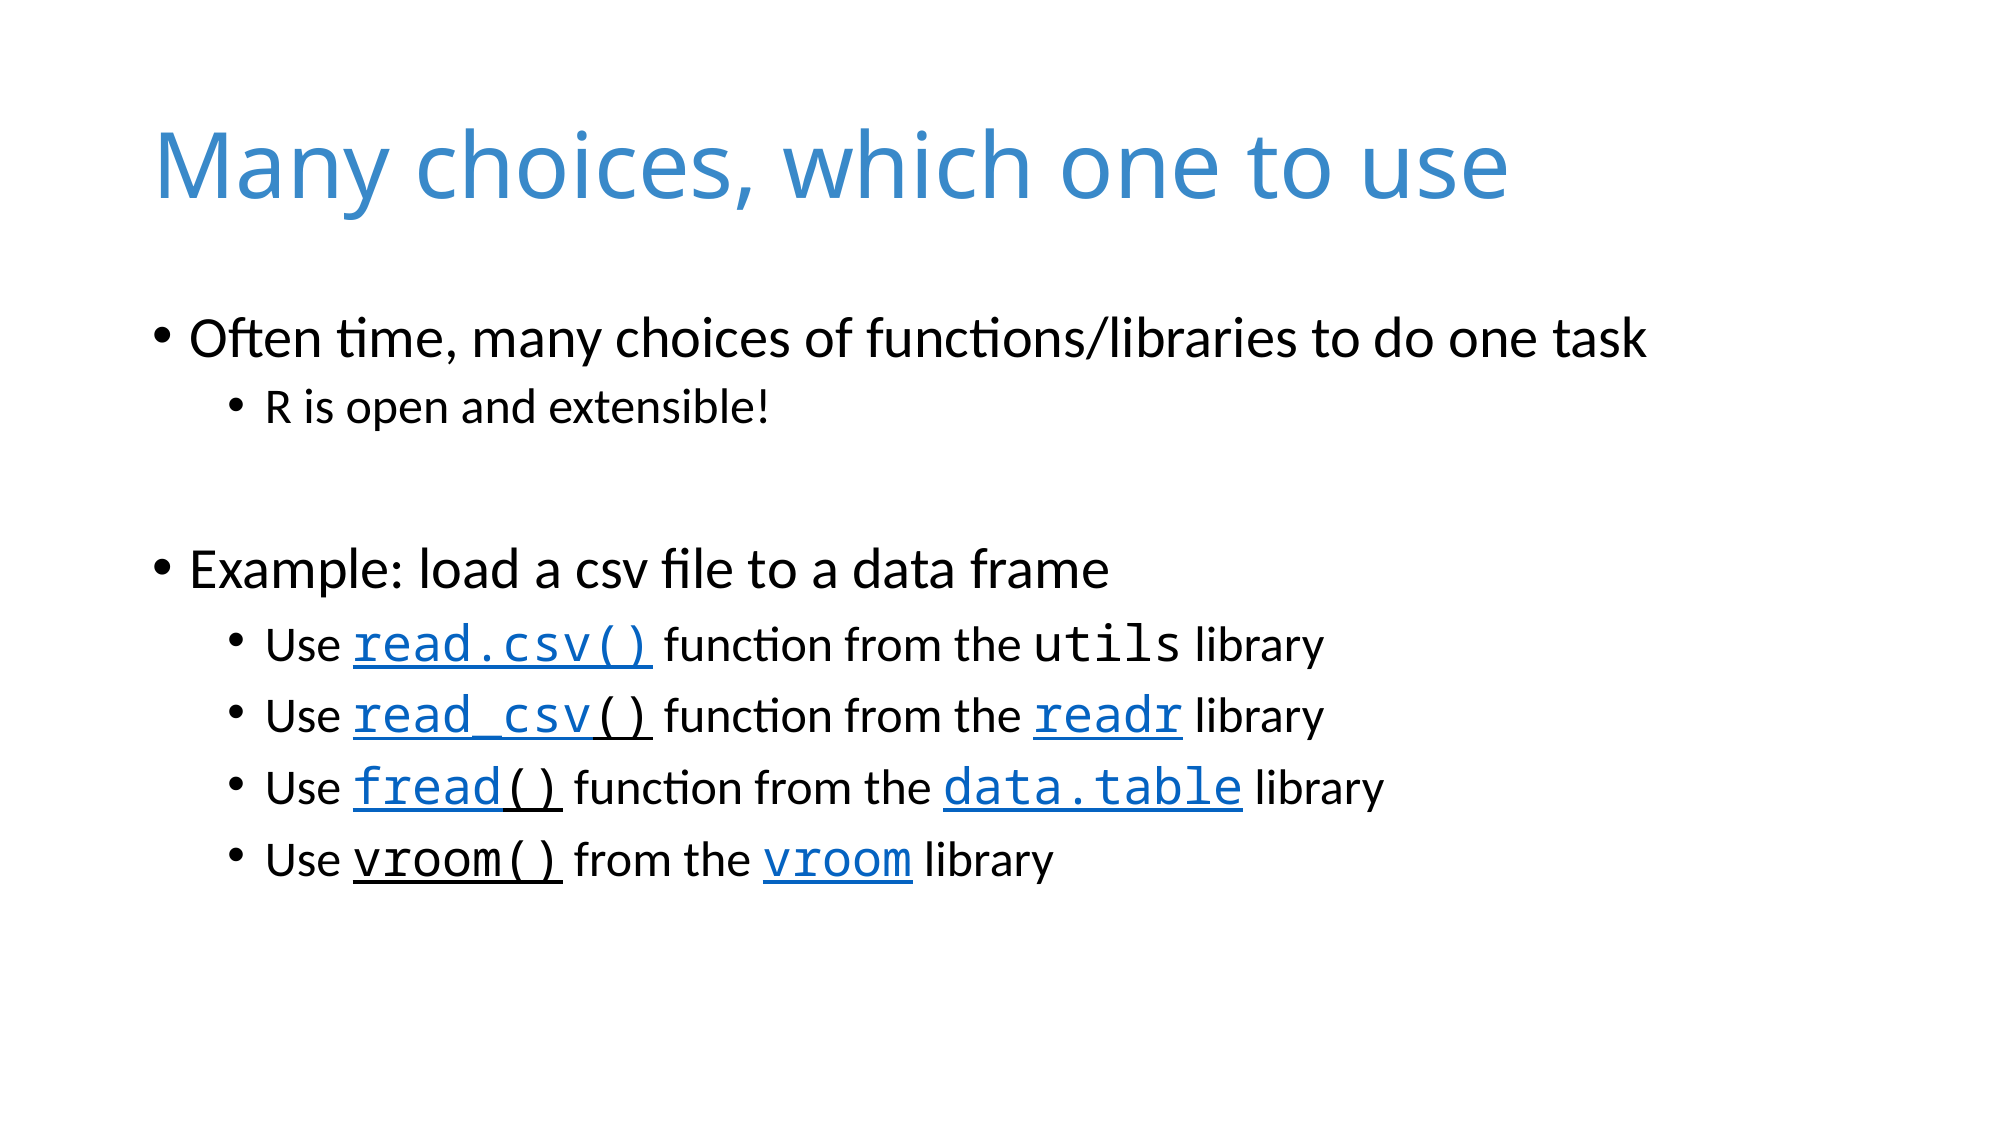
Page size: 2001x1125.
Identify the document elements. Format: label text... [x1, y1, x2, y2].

title Many choices, which one to use [137, 59, 1863, 278]
list Often time, many choices of functions/libraries to do one task R is open and extensible! Example: load a csv file to a data frame Use read.csv() function from the utils library Use read_csv() function from the readr library Use fread() function from the data.table library Use vroom() from the vroom library [137, 299, 1863, 1014]
